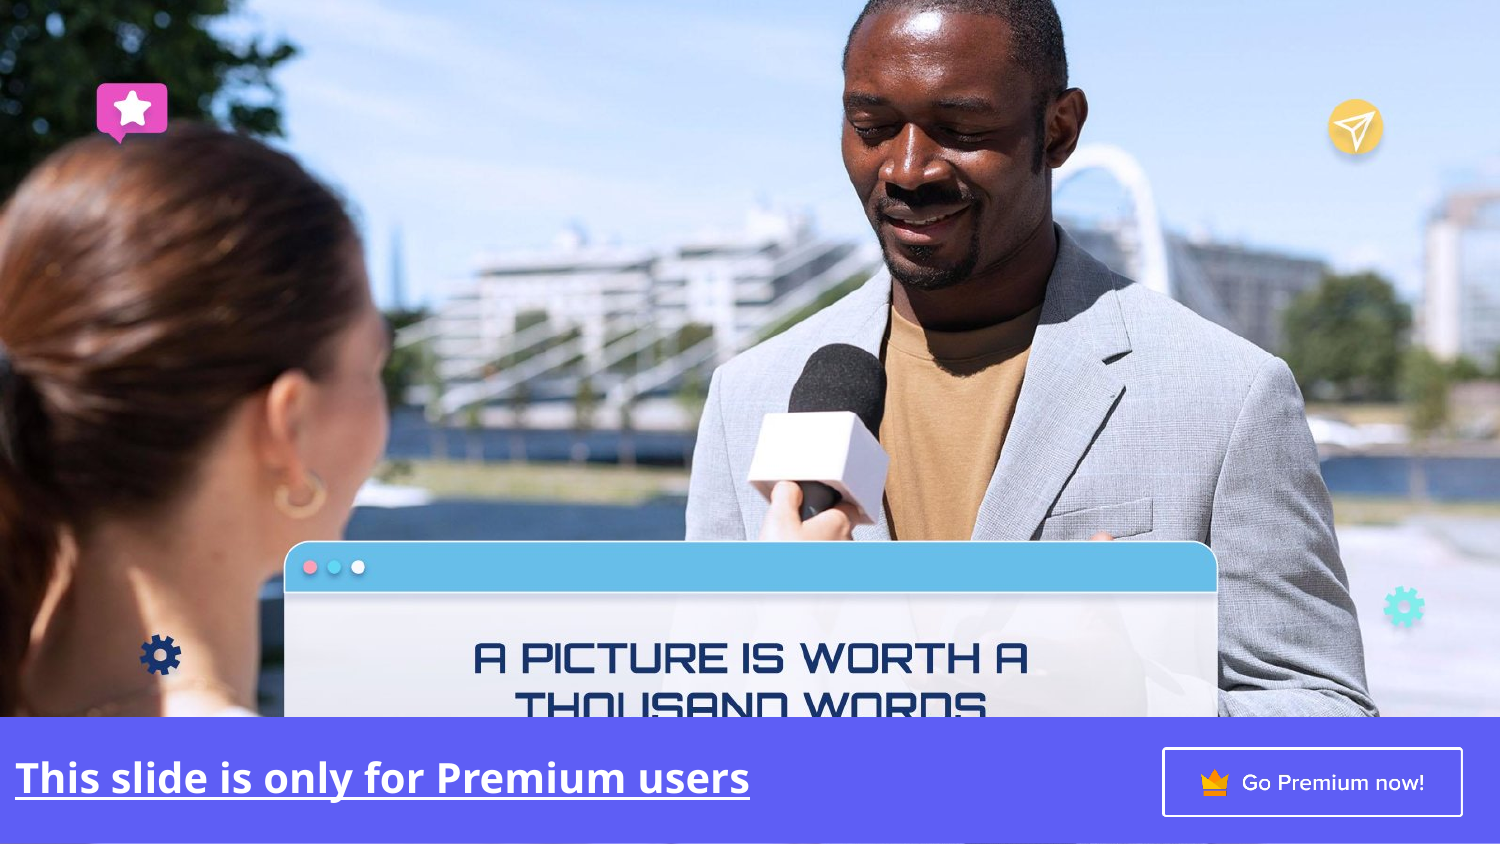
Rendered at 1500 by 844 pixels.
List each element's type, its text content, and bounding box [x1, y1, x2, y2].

picture [0, 0, 1500, 717]
text_box This slide is only for Premium users [0, 717, 1500, 844]
picture [1162, 747, 1463, 817]
